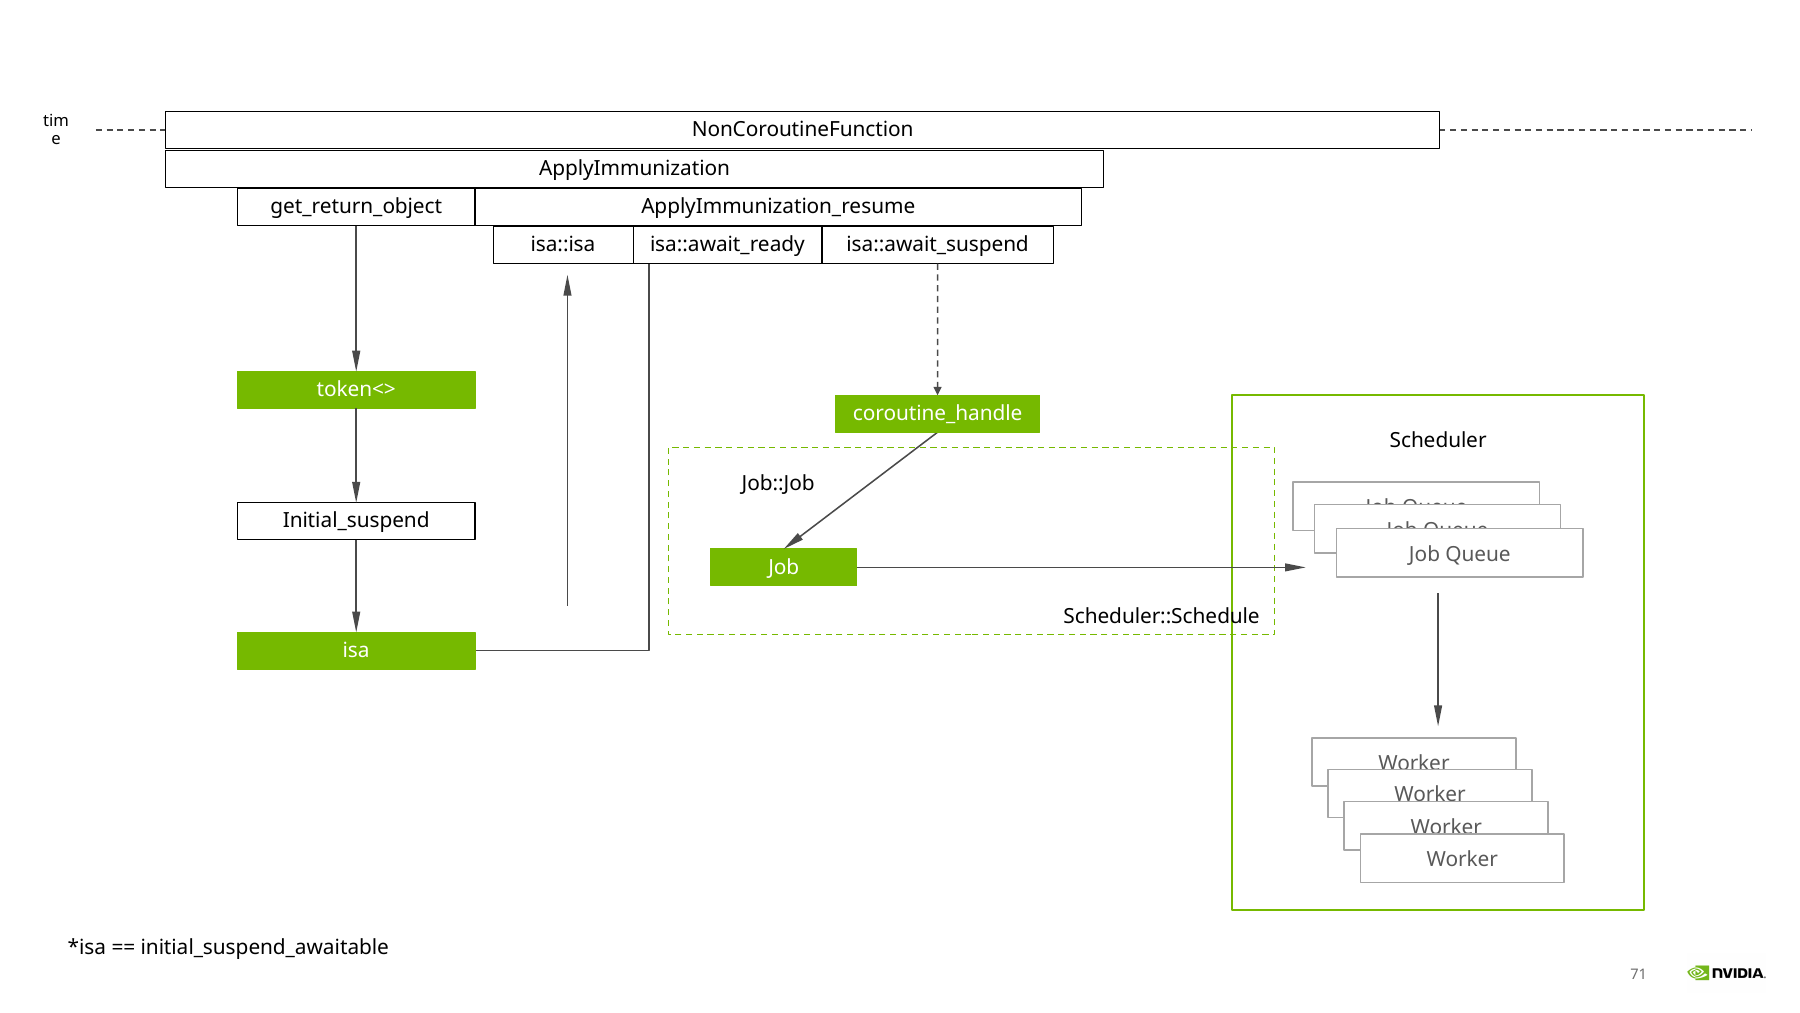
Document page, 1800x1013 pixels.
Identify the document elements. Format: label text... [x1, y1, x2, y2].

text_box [1292, 481, 1584, 577]
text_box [1311, 737, 1565, 883]
text_box isa::await_suspend [823, 224, 1055, 266]
text_box coroutine_handle [833, 393, 1042, 434]
text_box NonCoroutineFunction [163, 142, 1442, 151]
text_box Initial_suspend [235, 501, 469, 542]
text_box isa::await_ready [635, 224, 823, 244]
text_box time [22, 103, 91, 157]
text_box ApplyImmunization_resume [477, 186, 1083, 227]
picture [1687, 953, 1766, 993]
text_box token<> [235, 369, 469, 411]
text_box NonCoroutineFunction [163, 109, 1442, 129]
text_box ApplyImmunization [163, 151, 1106, 190]
text_box Scheduler::Schedule [826, 445, 1277, 637]
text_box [783, 432, 938, 548]
text_box *isa == initial_suspend_awaitable [51, 927, 406, 968]
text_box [474, 244, 823, 651]
text_box get_return_object [235, 186, 477, 227]
text_box isa [235, 630, 477, 671]
text_box isa::isa [491, 224, 635, 243]
text_box Scheduler [1230, 393, 1646, 912]
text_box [163, 134, 1442, 138]
